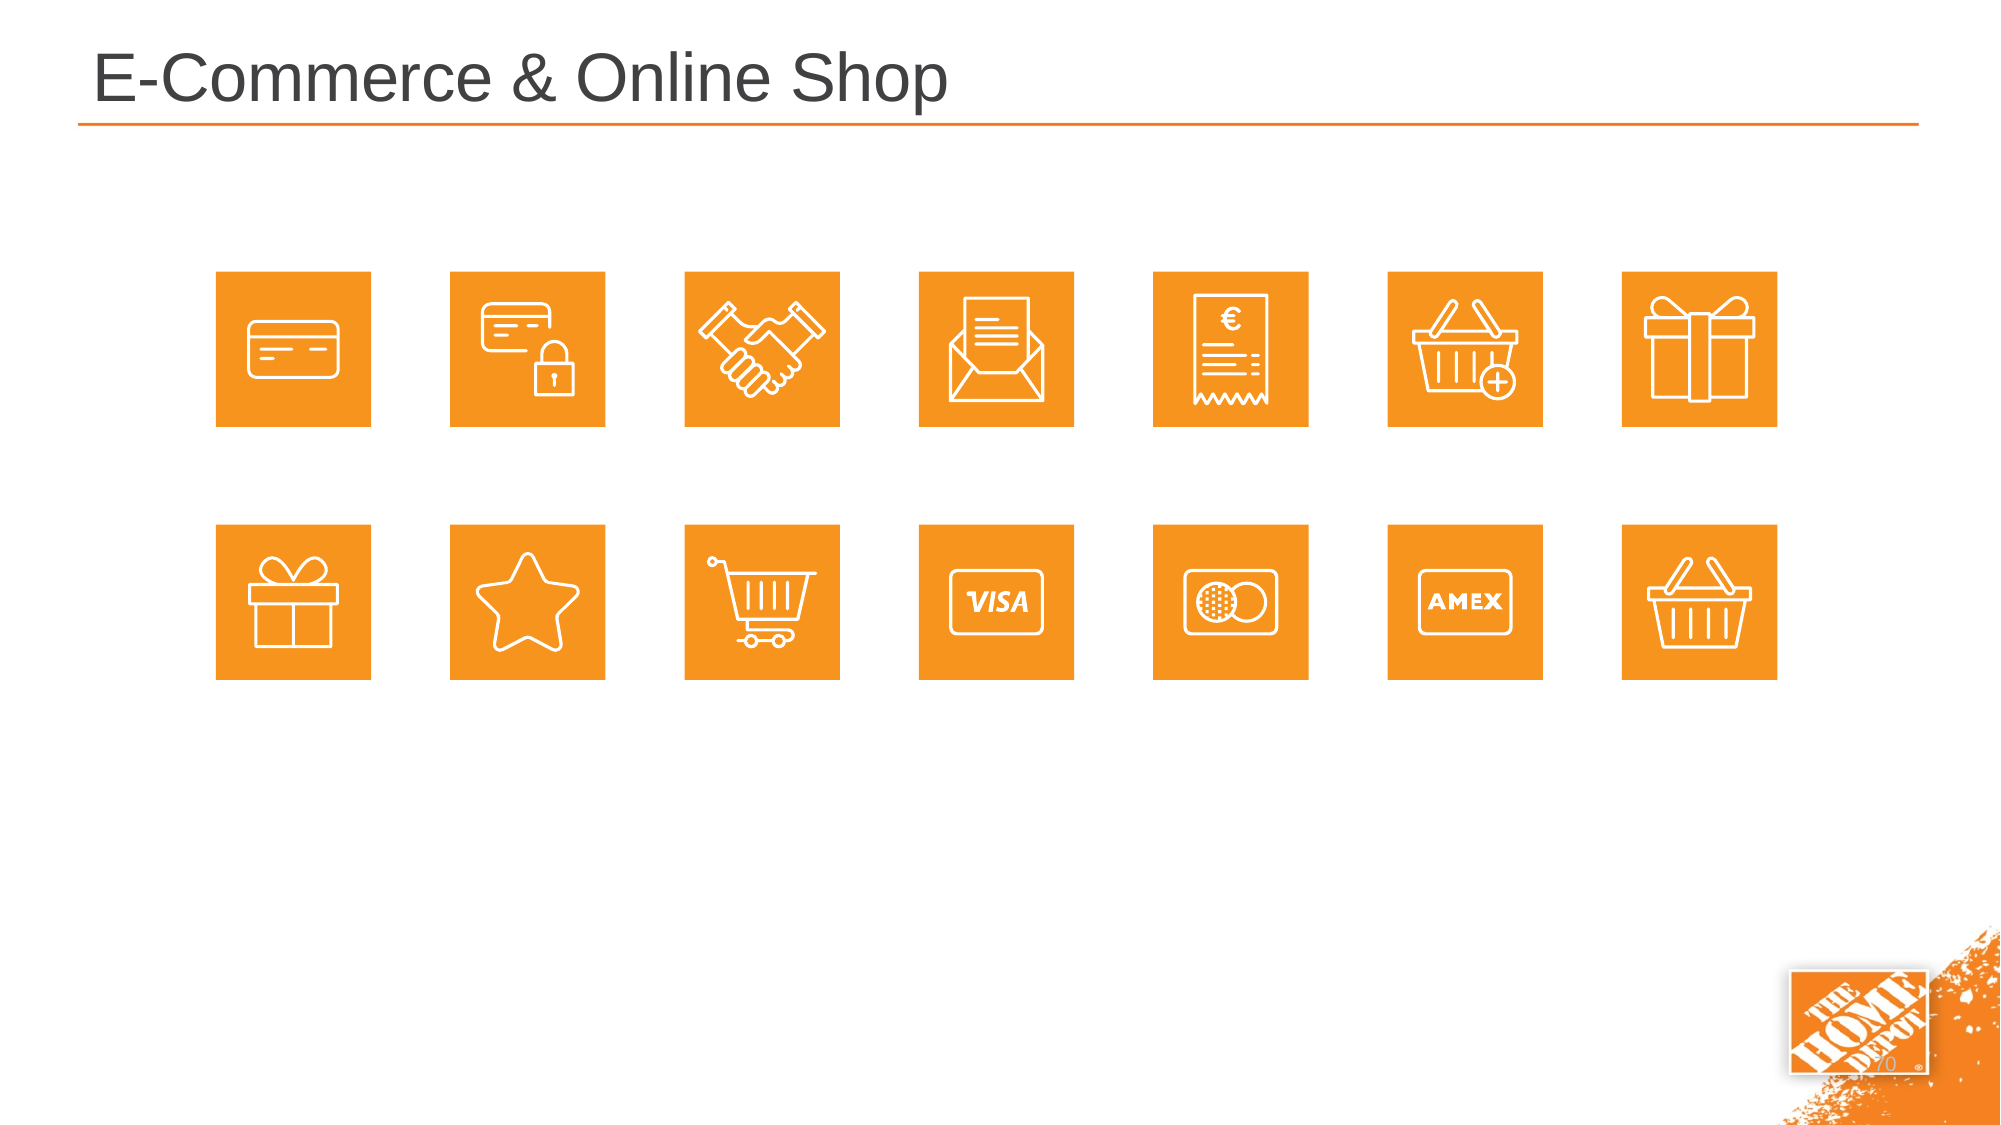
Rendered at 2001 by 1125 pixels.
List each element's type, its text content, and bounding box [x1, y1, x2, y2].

slide_number 70 [1835, 1033, 1912, 1094]
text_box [450, 271, 606, 428]
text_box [1153, 524, 1309, 680]
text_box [1387, 524, 1543, 680]
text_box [1387, 271, 1543, 428]
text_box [918, 524, 1075, 680]
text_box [1153, 271, 1309, 428]
title E-Commerce & Online Shop [77, 25, 1901, 124]
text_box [450, 524, 606, 680]
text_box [215, 524, 372, 680]
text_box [1621, 524, 1778, 680]
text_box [684, 271, 840, 428]
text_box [918, 271, 1075, 428]
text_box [684, 524, 840, 680]
picture [0, 0, 2000, 1125]
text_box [1621, 271, 1778, 428]
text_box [215, 271, 372, 428]
